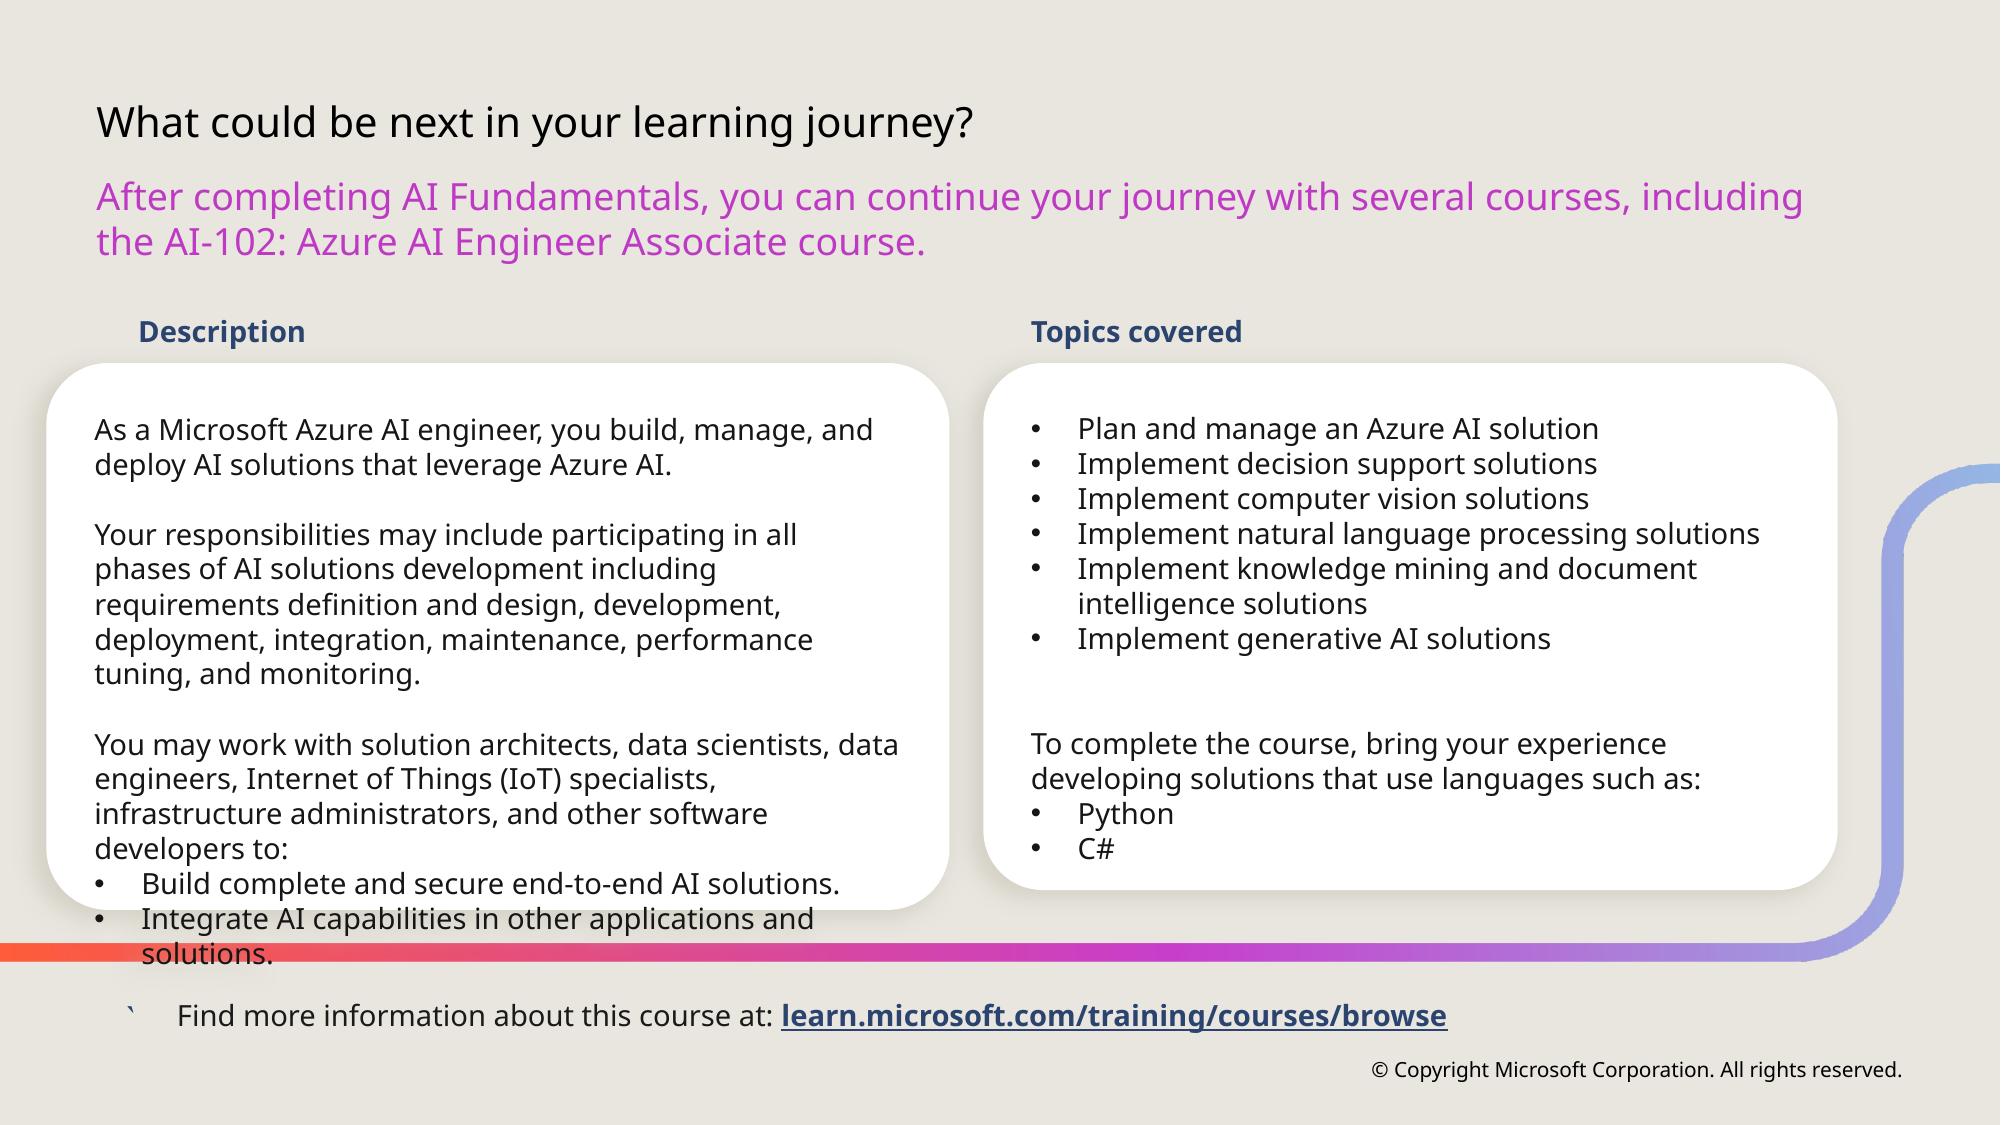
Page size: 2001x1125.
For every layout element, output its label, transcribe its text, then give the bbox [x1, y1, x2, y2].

text_box Plan and manage an Azure AI solution Implement decision support solutions Implement computer vision solutions Implement natural language processing solutions Implement knowledge mining and document intelligence solutions Implement generative AI solutions To complete the course, bring your experience developing solutions that use languages such as: Python C# [982, 362, 1839, 891]
text_box Description [138, 313, 518, 349]
title What could be next in your learning journey? [96, 96, 1441, 147]
text_box Find more information about this course at: learn.microsoft.com/training/courses/browse [176, 977, 1765, 1057]
text_box After completing AI Fundamentals, you can continue your journey with several courses, including the AI-102: Azure AI Engineer Associate course. [96, 165, 1870, 271]
text_box  [124, 995, 138, 1042]
footer © Copyright Microsoft Corporation. All rights reserved. [1221, 1053, 1903, 1086]
text_box Topics covered [1030, 313, 1411, 349]
picture [0, 463, 2000, 962]
text_box As a Microsoft Azure AI engineer, you build, manage, and deploy AI solutions that leverage Azure AI. Your responsibilities may include participating in all phases of AI solutions development including requirements definition and design, development, deployment, integration, maintenance, performance tuning, and monitoring. You may work with solution architects, data scientists, data engineers, Internet of Things (IoT) specialists, infrastructure administrators, and other software developers to: Build complete and secure end-to-end AI solutions. Integrate AI capabilities in other applications and solutions. [45, 362, 951, 911]
